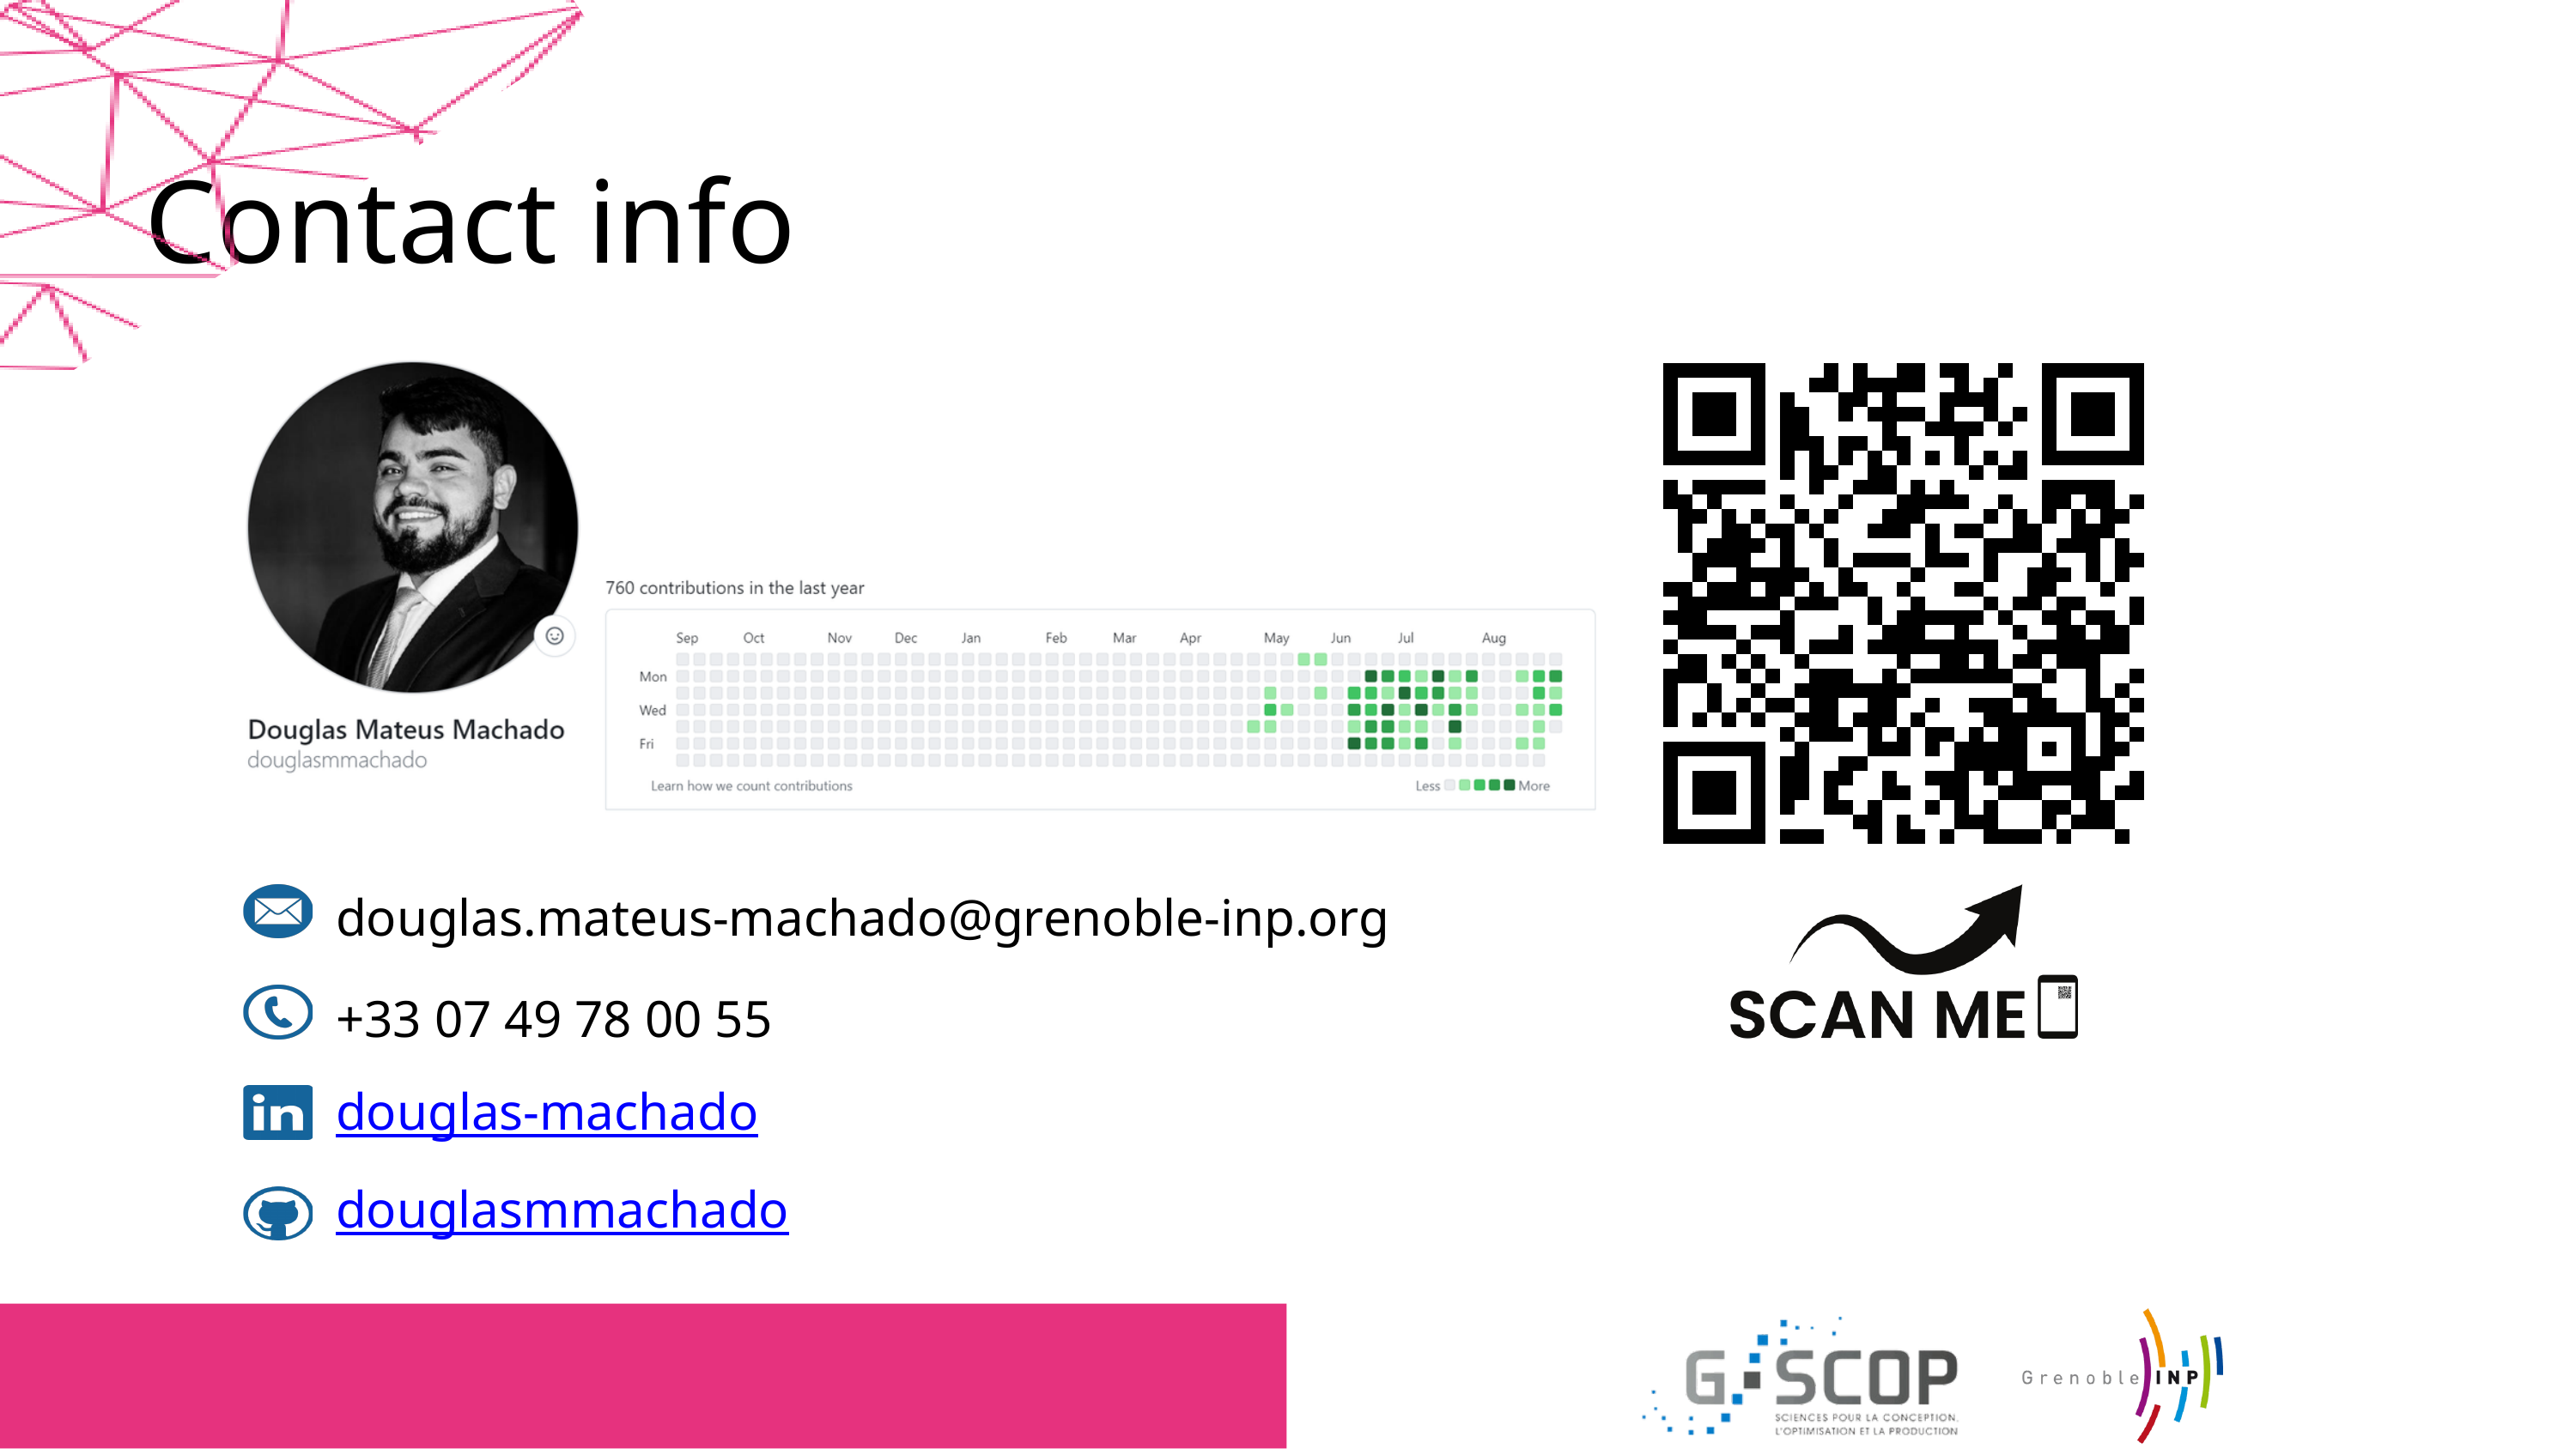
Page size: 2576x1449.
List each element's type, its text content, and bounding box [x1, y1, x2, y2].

text_box [2057, 985, 2072, 999]
text_box Contact info [204, 125, 1905, 286]
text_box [1636, 1308, 2224, 1444]
text_box [1730, 884, 2078, 1039]
text_box [0, 1303, 1287, 1449]
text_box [243, 884, 1615, 1244]
text_box [1635, 335, 2173, 873]
text_box [0, 0, 594, 418]
text_box [243, 335, 1615, 831]
